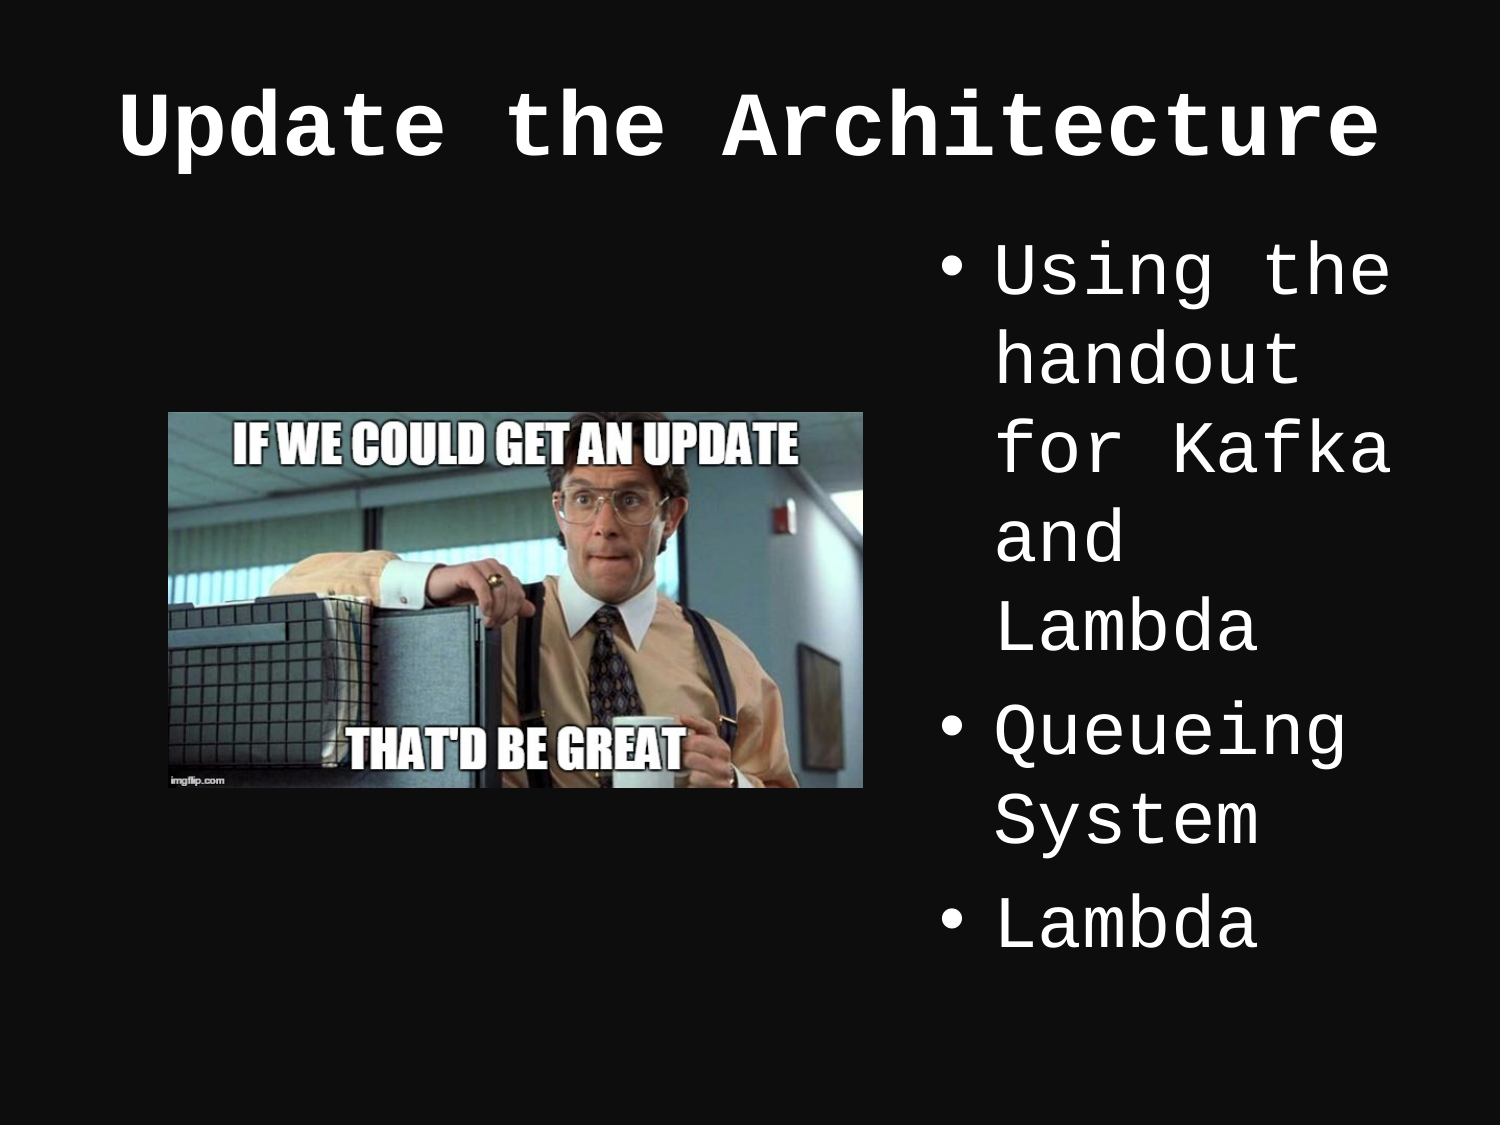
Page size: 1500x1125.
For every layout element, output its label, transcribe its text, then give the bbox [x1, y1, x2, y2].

picture [168, 412, 863, 788]
title Update the Architecture [24, 24, 1475, 213]
text_box Using the handout for Kafka and Lambda Queueing System Lambda [924, 212, 1413, 1046]
